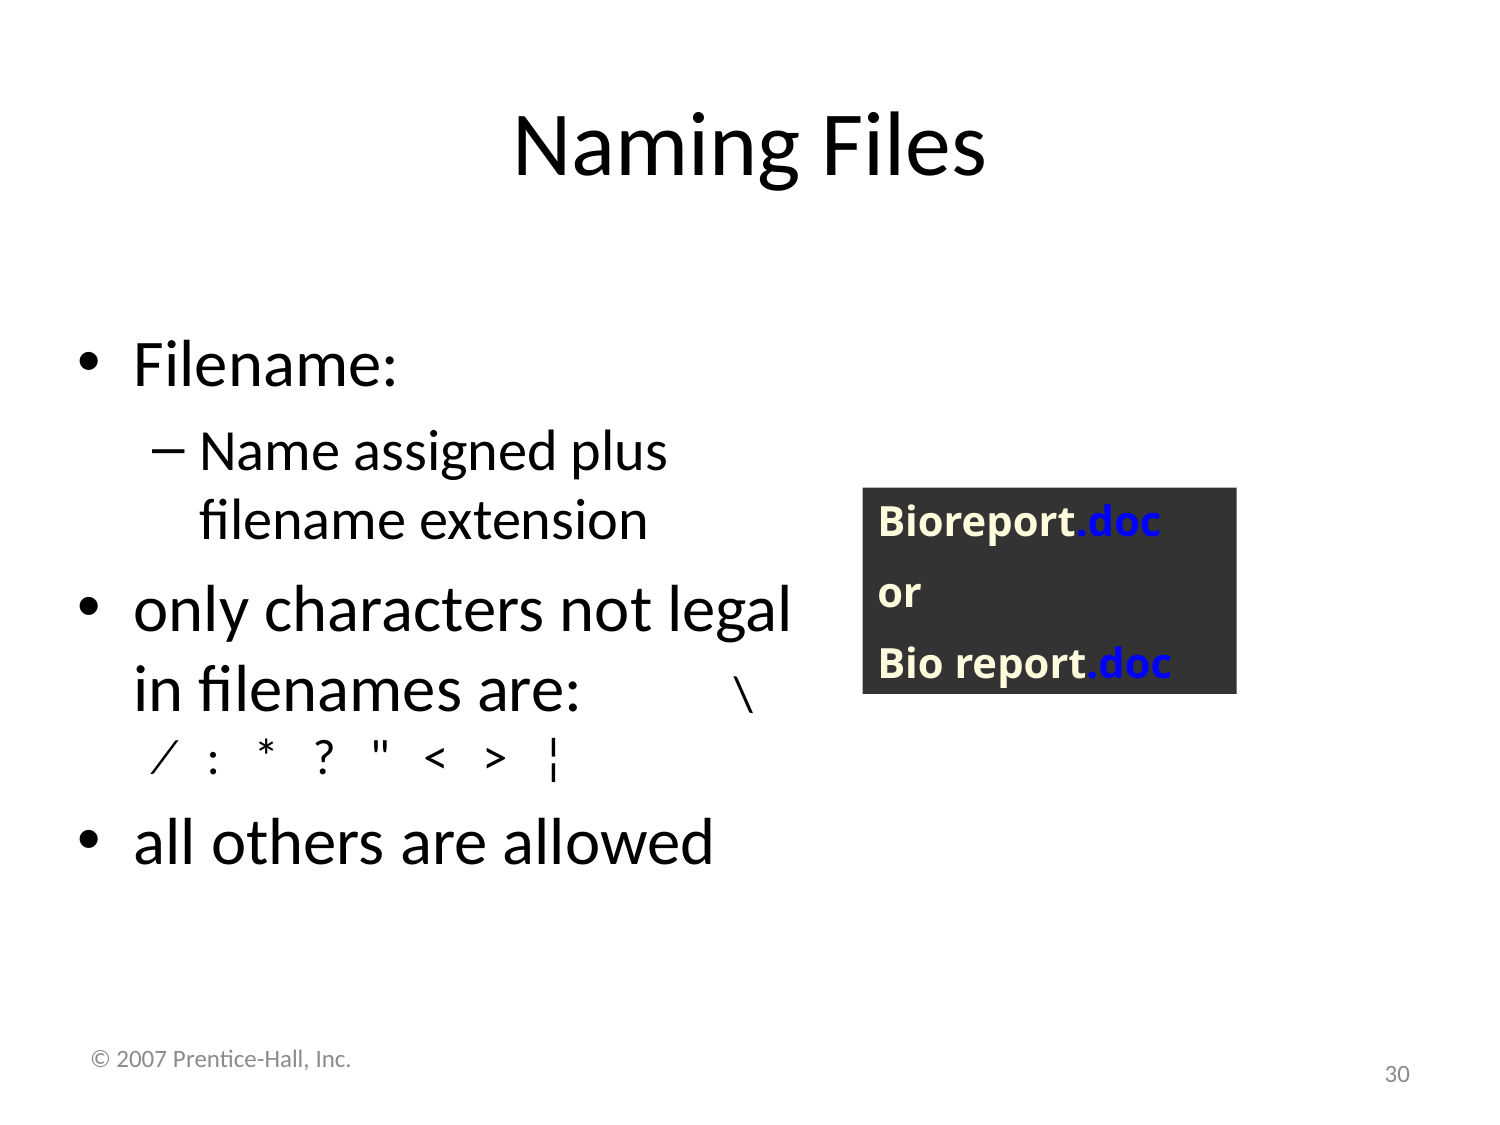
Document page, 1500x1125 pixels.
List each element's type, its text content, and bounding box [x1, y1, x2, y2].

slide_number © 2007 Prentice-Hall, Inc. [75, 1055, 425, 1103]
list Filename: Name assigned plus filename extension only characters not legal in filenames are: \ ⁄ : * ? " < > ¦ all others are allowed [62, 312, 813, 1055]
slide_number 30 [1074, 1042, 1425, 1103]
title Naming Files [75, 45, 1425, 233]
text_box Bioreport.doc or Bio report.doc [862, 487, 1237, 694]
